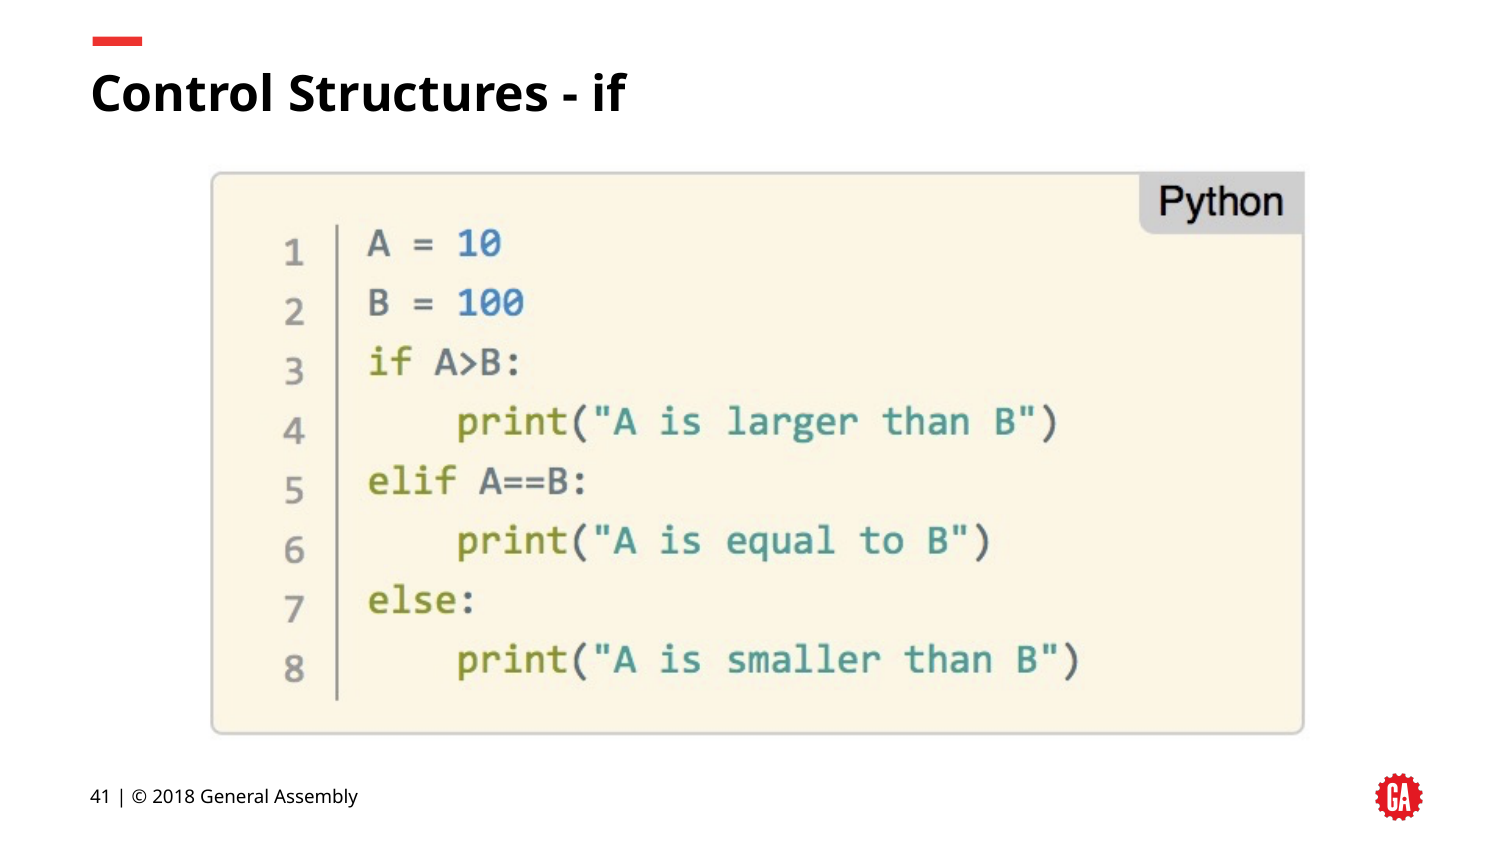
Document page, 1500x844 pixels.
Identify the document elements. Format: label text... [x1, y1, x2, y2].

picture [184, 139, 1364, 759]
slide_number 41 | © 2018 General Assembly [75, 764, 545, 830]
title Control Structures - if [75, 46, 1473, 140]
picture [1373, 771, 1425, 823]
